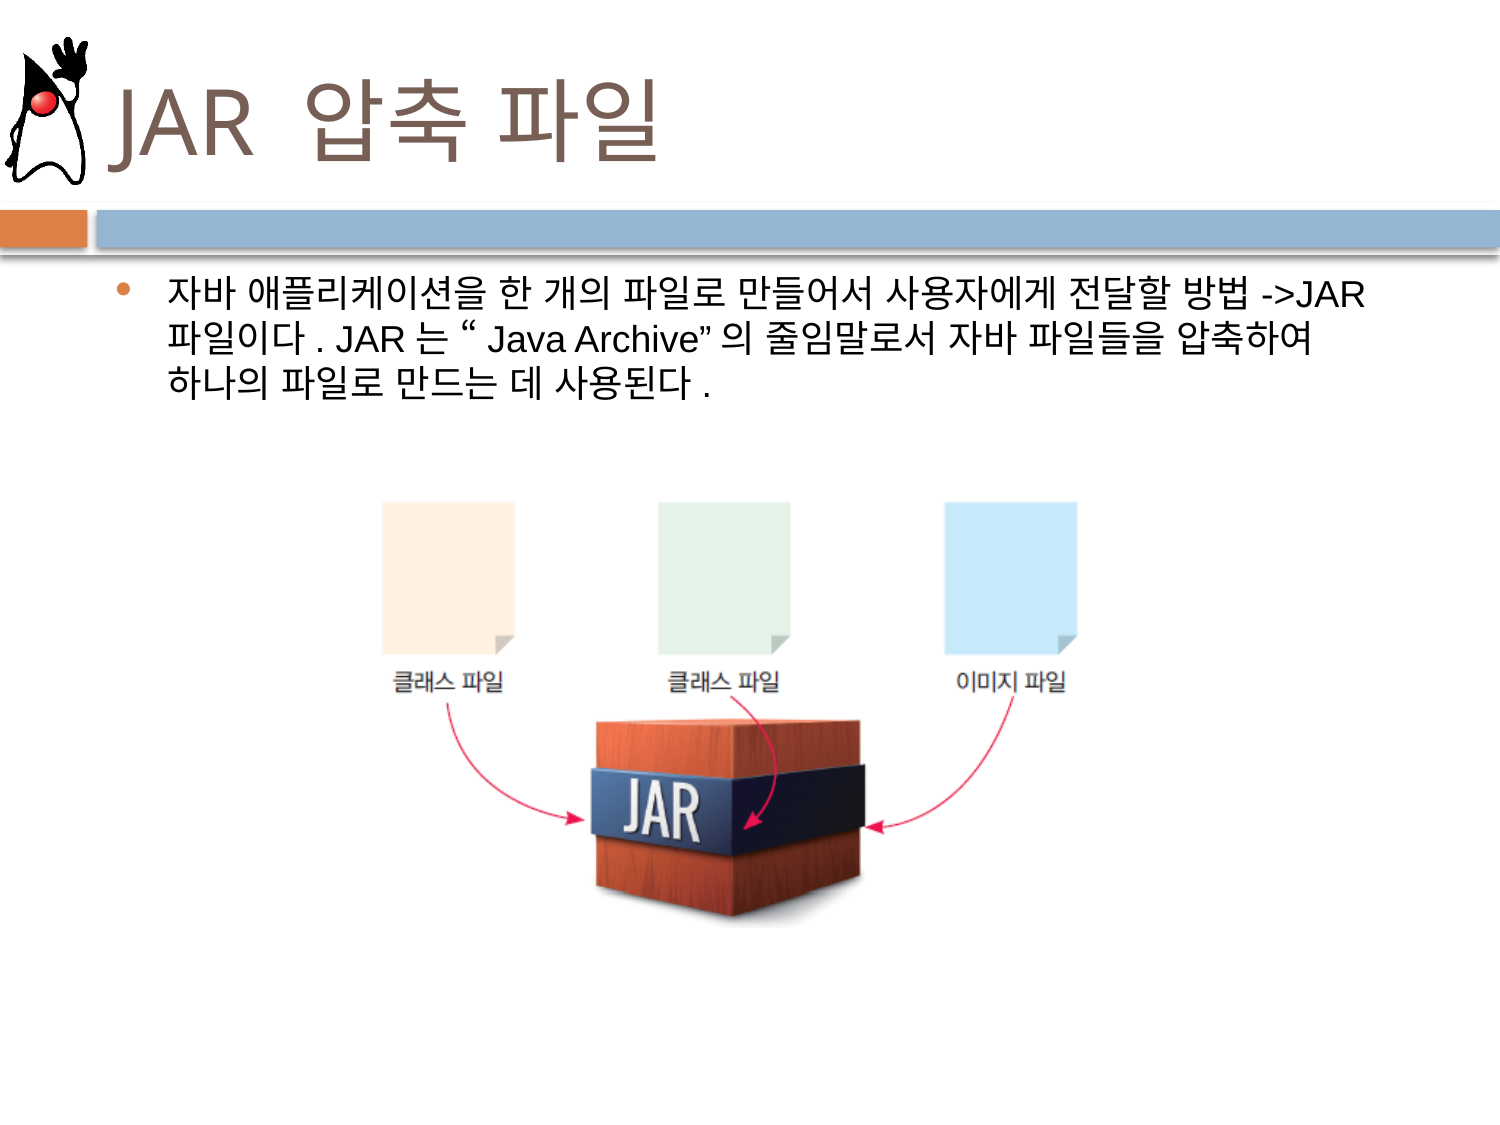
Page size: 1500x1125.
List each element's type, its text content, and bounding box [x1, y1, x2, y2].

list 자바 애플리케이션을 한 개의 파일로 만들어서 사용자에게 전달할 방법->JAR 파일이다. JAR는 “Java Archive”의 줄임말로서 자바 파일들을 압축하여 하나의 파일로 만드는 데 사용된다. [100, 262, 1438, 1000]
title JAR 압축 파일 [100, 37, 1438, 200]
picture [5, 37, 88, 185]
picture [342, 474, 1121, 928]
